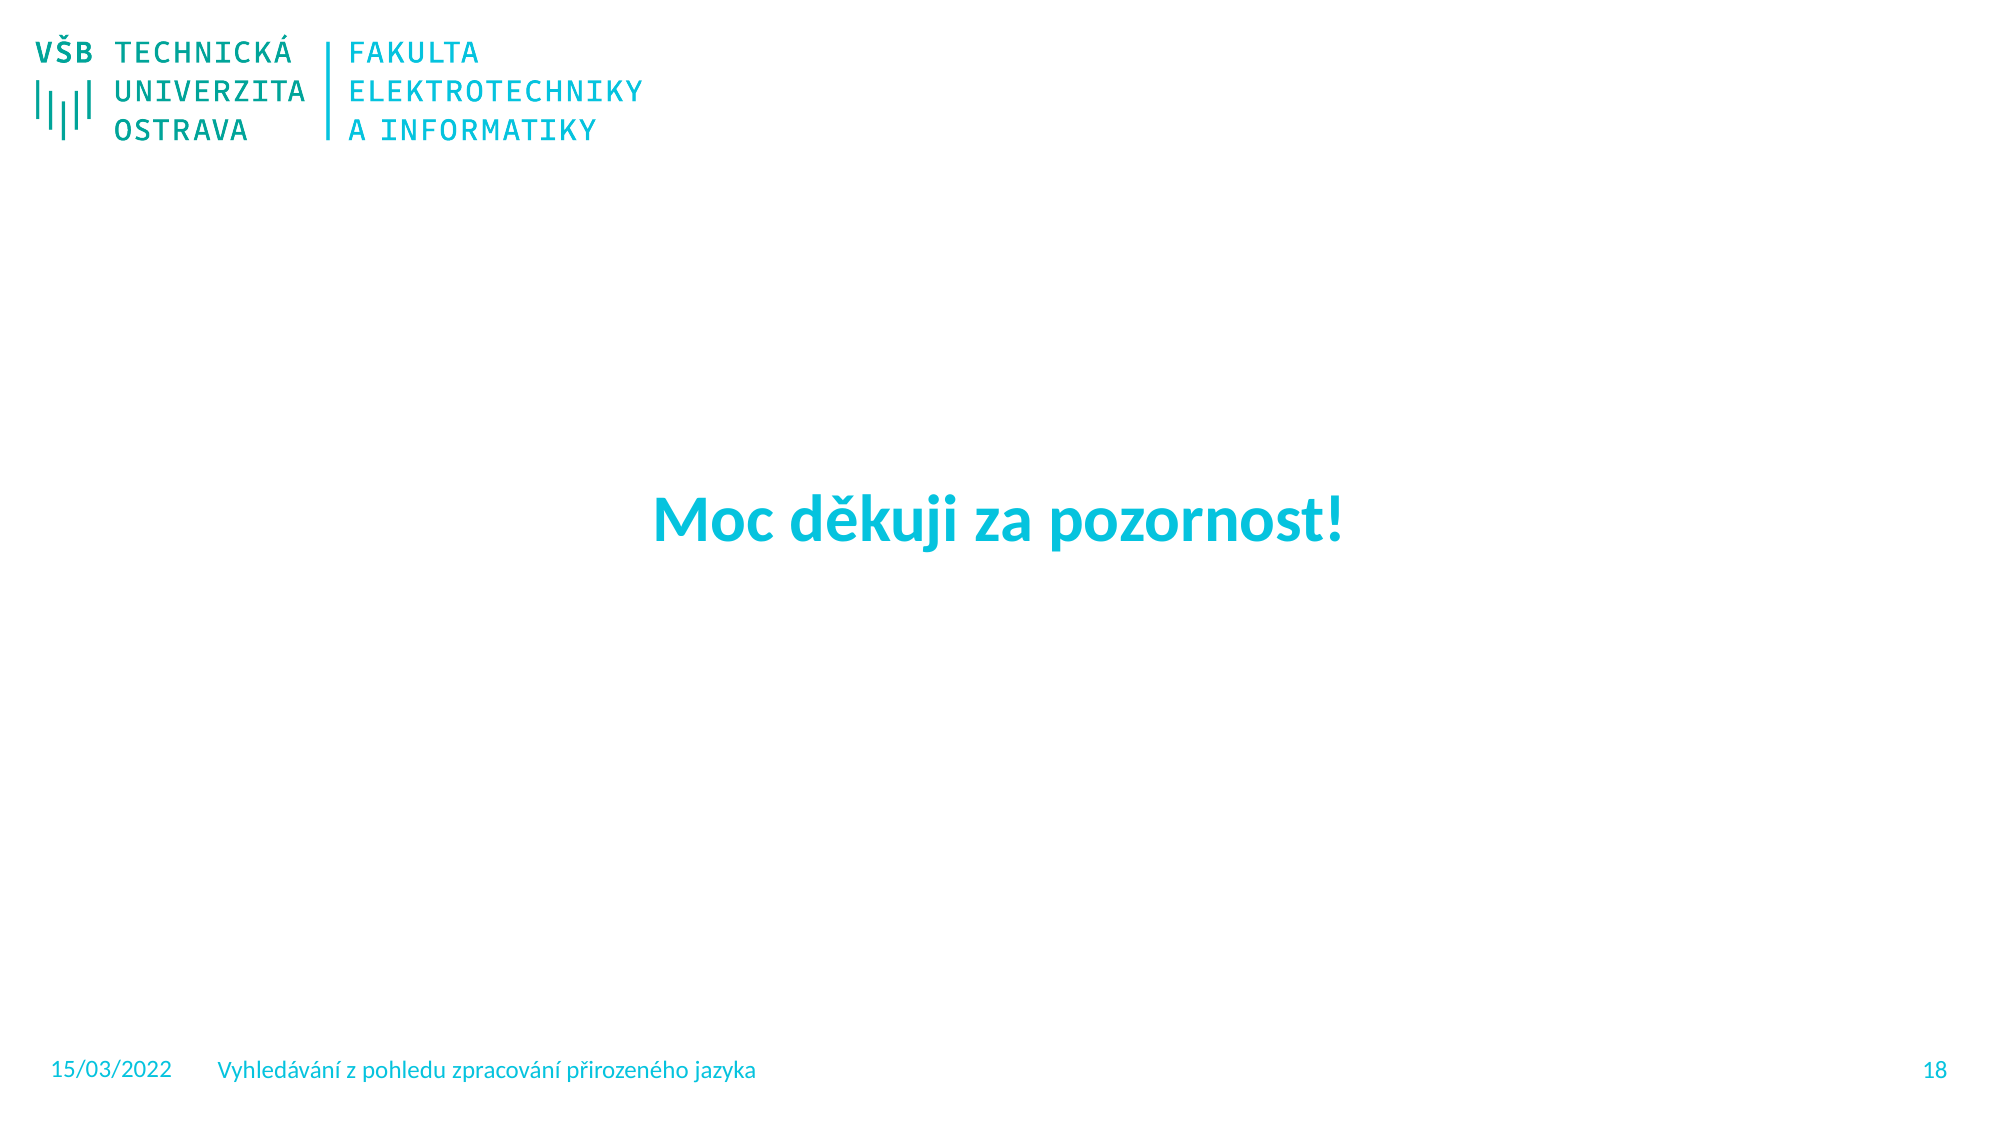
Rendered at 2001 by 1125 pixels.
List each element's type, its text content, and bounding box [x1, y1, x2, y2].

footer Vyhledávání z pohledu zpracování přirozeného jazyka [202, 1042, 1833, 1094]
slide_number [35, 1042, 191, 1093]
slide_number 17 [1862, 1042, 1963, 1094]
picture [35, 34, 642, 141]
text_box Moc děkuji za pozornost! [566, 467, 1434, 563]
